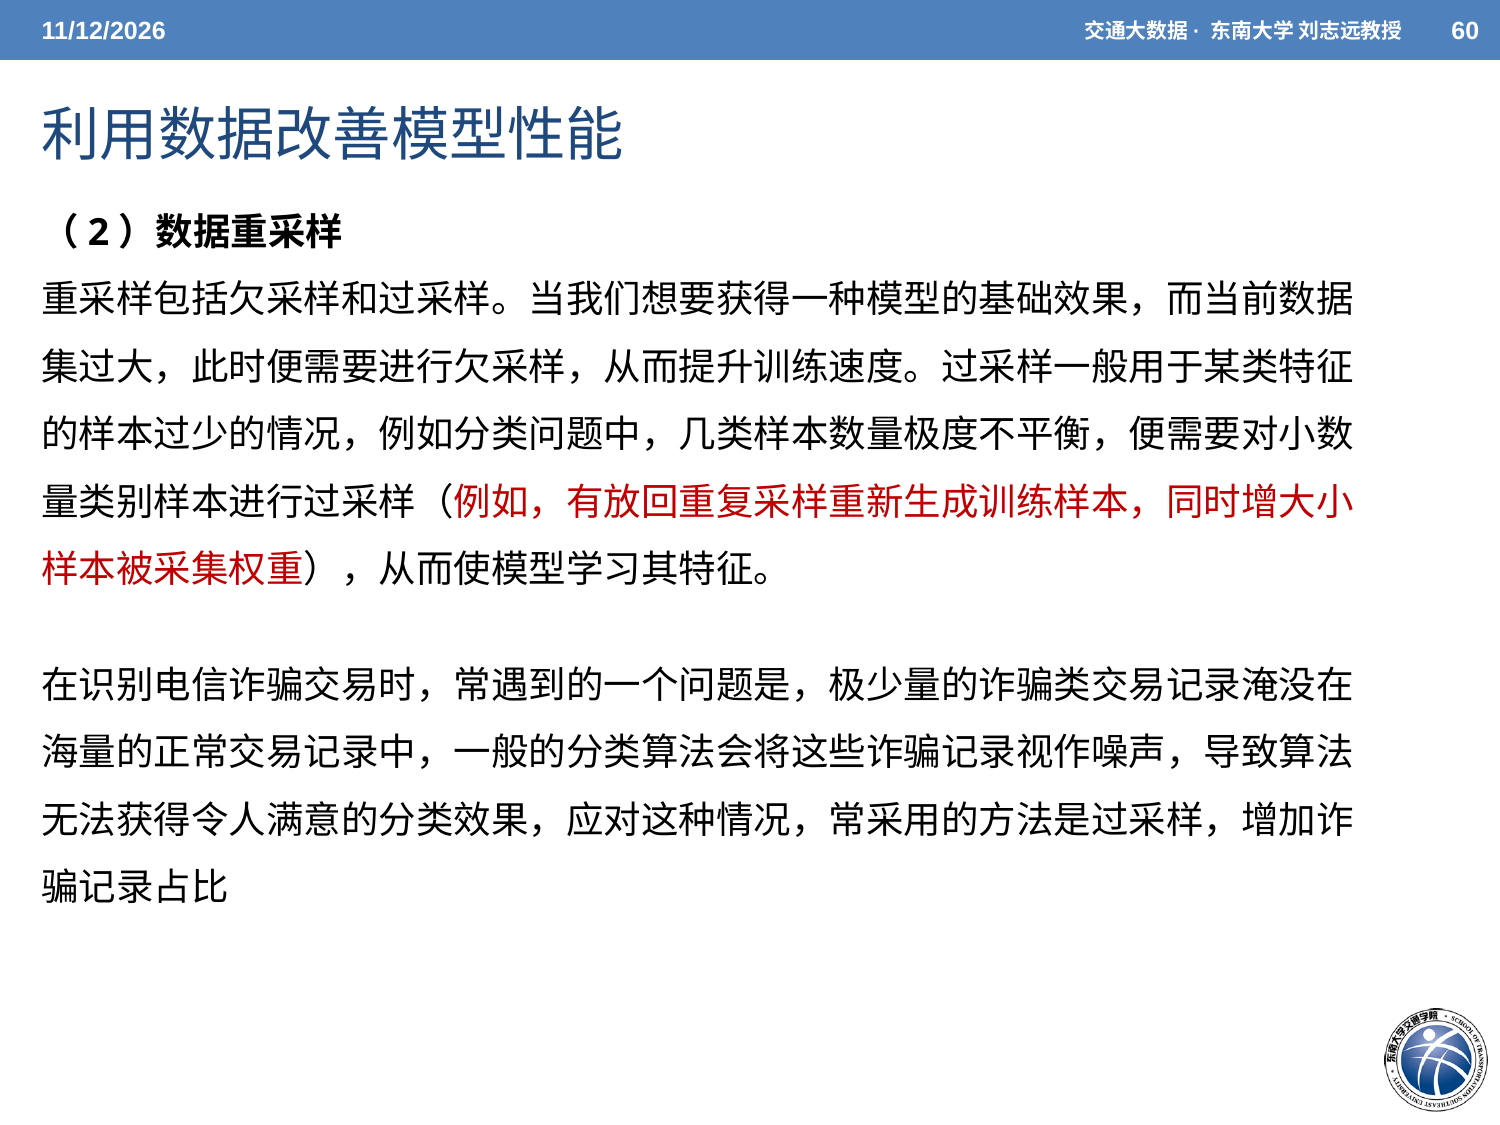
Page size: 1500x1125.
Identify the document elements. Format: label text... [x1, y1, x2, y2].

text_box （2）数据重采样 重采样包括欠采样和过采样。当我们想要获得一种模型的基础效果，而当前数据集过大，此时便需要进行欠采样，从而提升训练速度。过采样一般用于某类特征的样本过少的情况，例如分类问题中，几类样本数量极度不平衡，便需要对小数量类别样本进行过采样（例如，有放回重复采样重新生成训练样本，同时增大小样本被采集权重），从而使模型学习其特征。 [26, 177, 1400, 598]
text_box 在识别电信诈骗交易时，常遇到的一个问题是，极少量的诈骗类交易记录淹没在海量的正常交易记录中，一般的分类算法会将这些诈骗记录视作噪声，导致算法无法获得令人满意的分类效果，应对这种情况，常采用的方法是过采样，增加诈骗记录占比 [26, 630, 1377, 916]
picture [1384, 1008, 1489, 1112]
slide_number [26, 2, 502, 58]
title 利用数据改善模型性能 [26, 72, 1377, 177]
slide_number 60 [1436, 2, 1500, 58]
footer 交通大数据· 东南大学 刘志远教授 [624, 2, 1418, 58]
